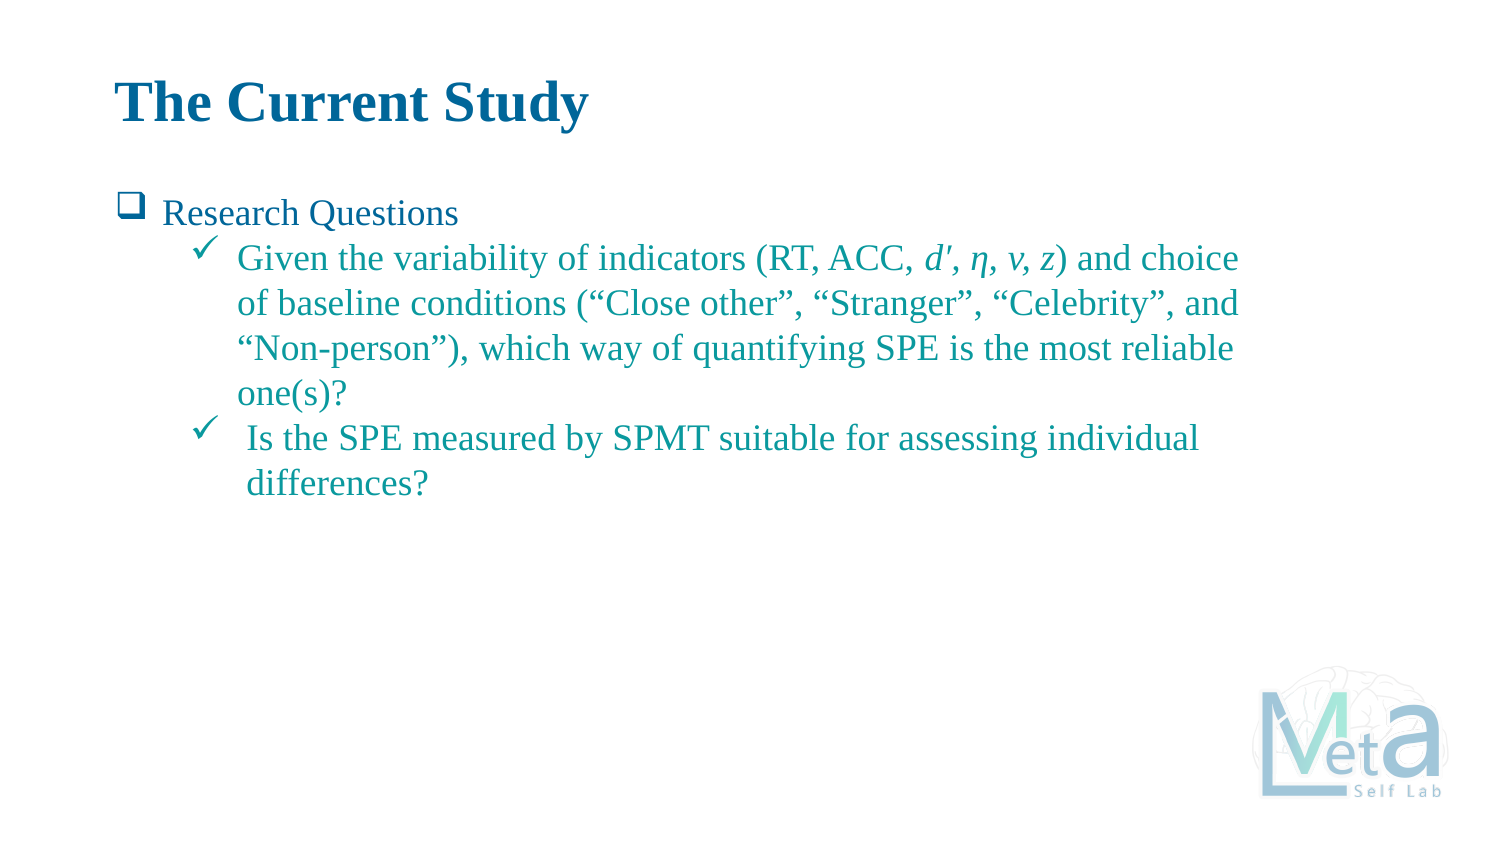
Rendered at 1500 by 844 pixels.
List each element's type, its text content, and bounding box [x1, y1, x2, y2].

text_box The Current Study [100, 55, 1286, 141]
text_box Research Questions Given the variability of indicators (RT, ACC, d′, η, v, z) and choice of baseline conditions (“Close other”, “Stranger”, “Celebrity”, and “Non-person”), which way of quantifying SPE is the most reliable one(s)? Is the SPE measured by SPMT suitable for assessing individual differences? [100, 180, 1286, 556]
picture [1116, 599, 1500, 844]
